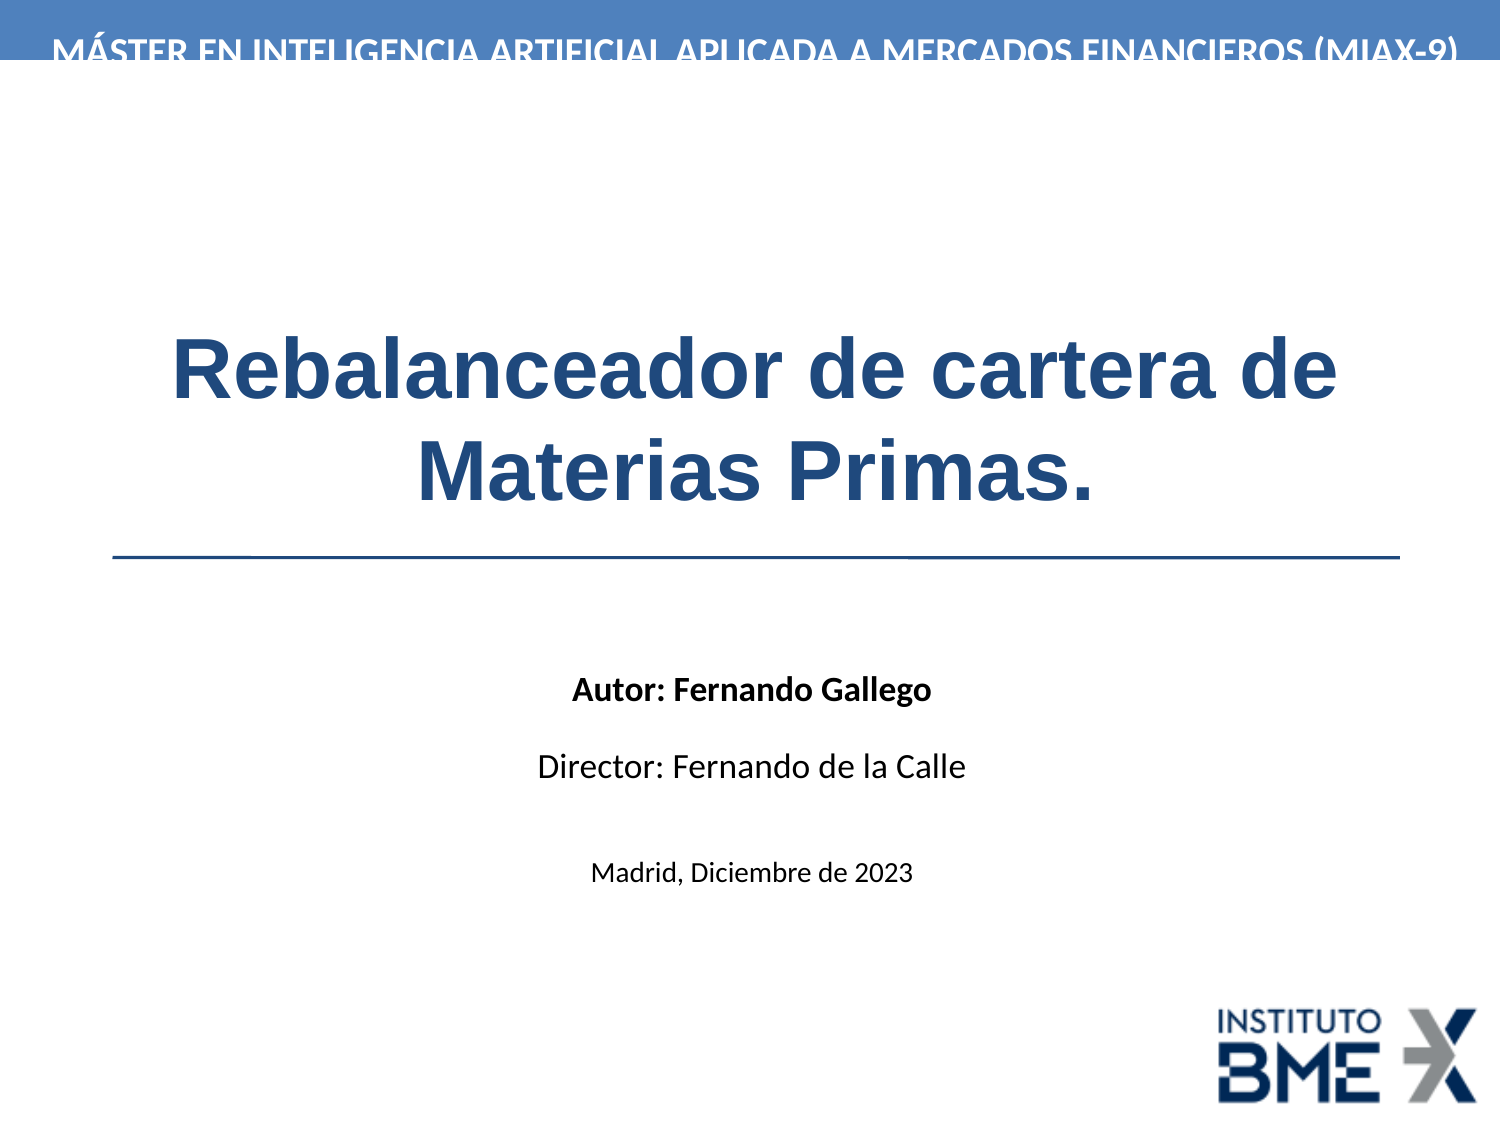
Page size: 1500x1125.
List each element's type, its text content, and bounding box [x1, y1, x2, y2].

text_box MÁSTER EN INTELIGENCIA ARTIFICIAL APLICADA A MERCADOS FINANCIEROS (MIAX-9) [0, 0, 1500, 89]
picture [1212, 1001, 1481, 1107]
text_box Autor: Fernando Gallego Director: Fernando de la Calle Madrid, Diciembre de 2023 [2, 651, 1500, 904]
title Rebalanceador de cartera de Materias Primas. [112, 271, 1400, 526]
